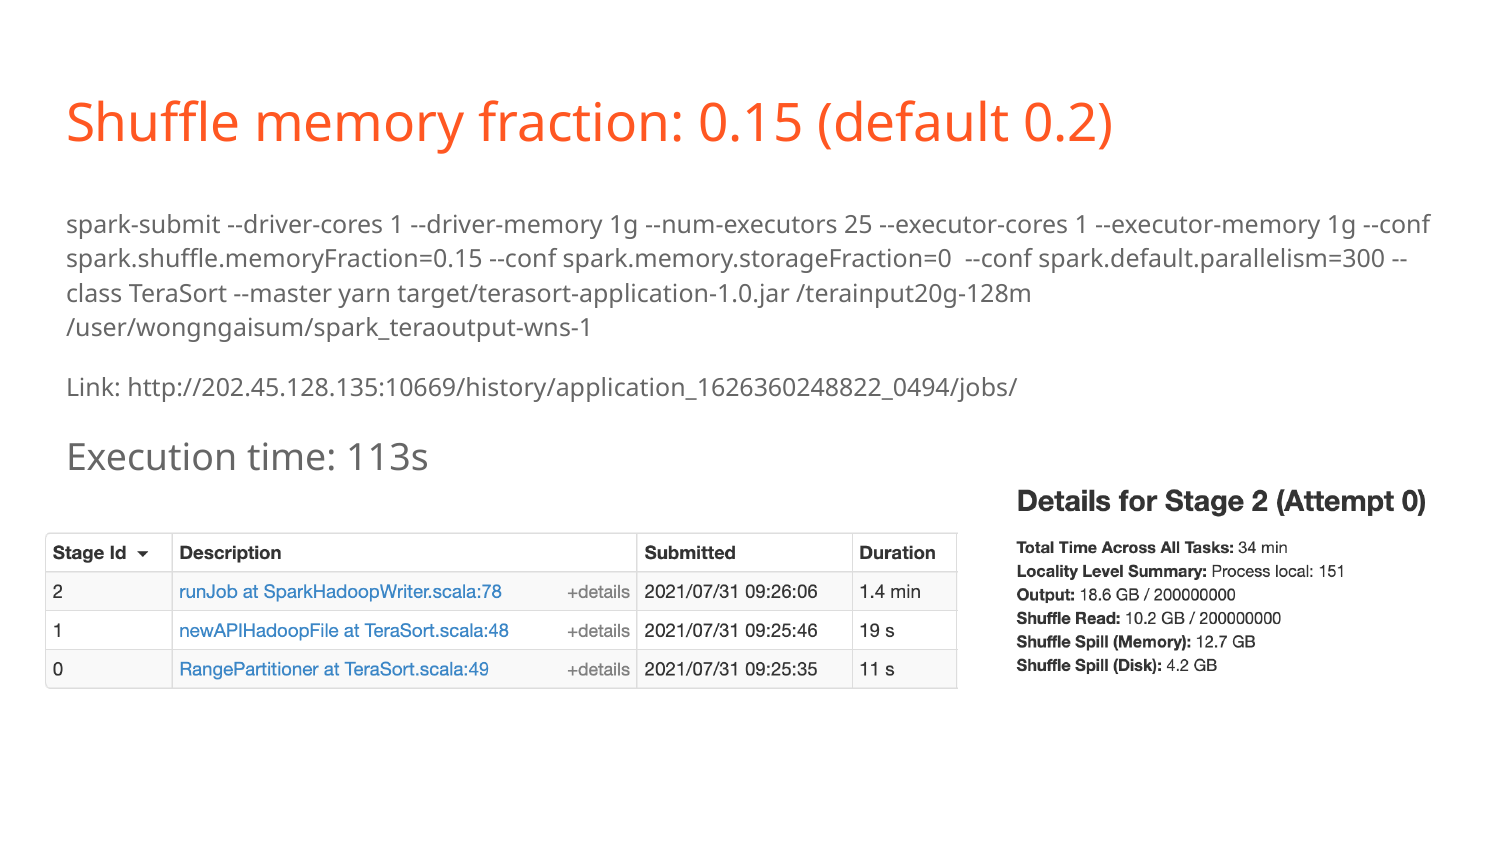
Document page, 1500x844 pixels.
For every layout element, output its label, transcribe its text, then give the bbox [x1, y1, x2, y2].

picture [18, 520, 958, 710]
list spark-submit --driver-cores 1 --driver-memory 1g --num-executors 25 --executor-cores 1 --executor-memory 1g --conf spark.shuffle.memoryFraction=0.15 --conf spark.memory.storageFraction=0 --conf spark.default.parallelism=300 --class TeraSort --master yarn target/terasort-application-1.0.jar /terainput20g-128m /user/wongngaisum/spark_teraoutput-wns-1 Link: http://202.45.128.135:10669/history/application_1626360248822_0494/jobs/ Execution time: 113s [51, 189, 1449, 750]
title Shuffle memory fraction: 0.15 (default 0.2) [51, 72, 1449, 167]
picture [992, 467, 1458, 686]
